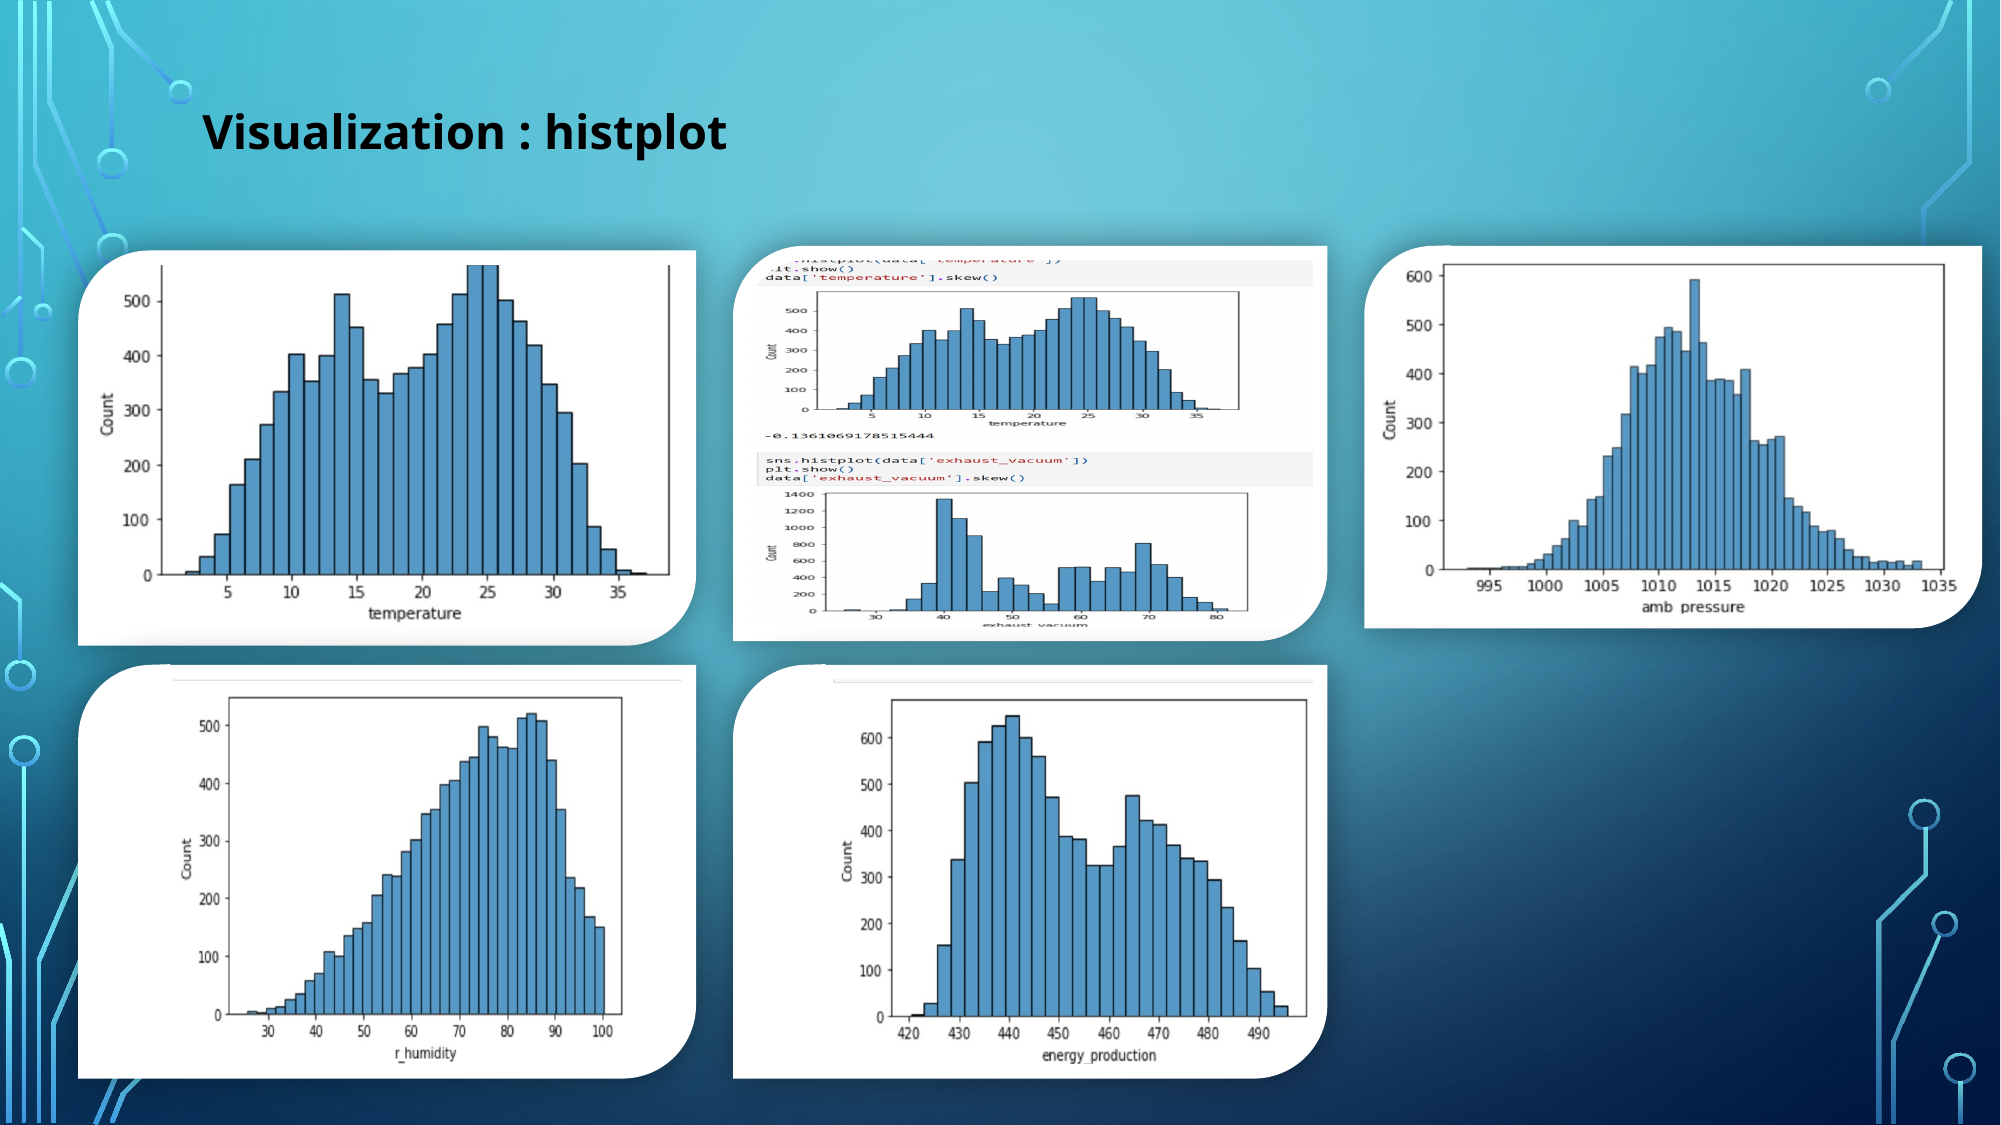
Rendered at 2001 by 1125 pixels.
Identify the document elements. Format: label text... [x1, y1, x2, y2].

picture [1371, 252, 1976, 622]
picture [740, 252, 1321, 635]
picture [85, 671, 689, 1072]
title Visualization : histplot [187, 101, 1813, 225]
picture [740, 671, 1321, 1072]
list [85, 257, 689, 639]
